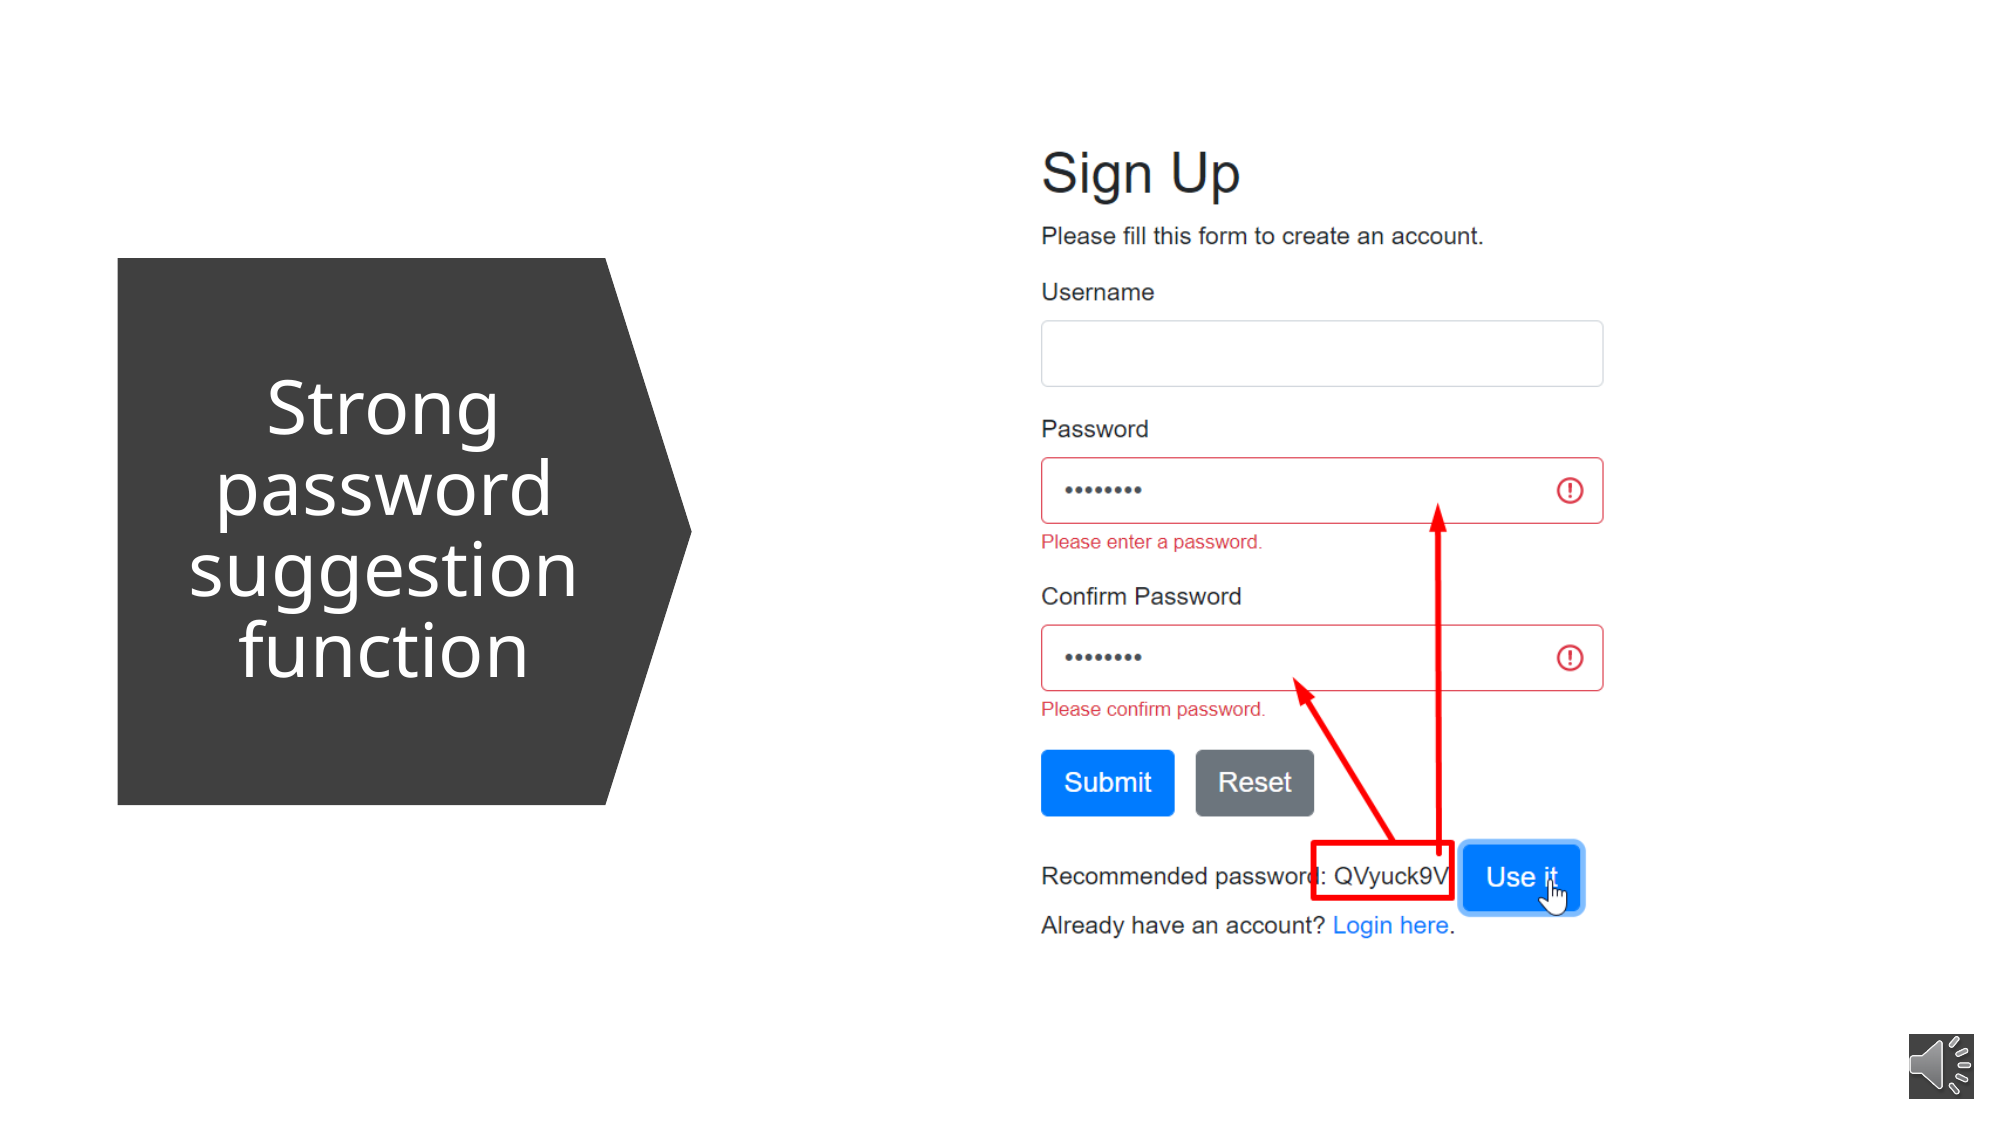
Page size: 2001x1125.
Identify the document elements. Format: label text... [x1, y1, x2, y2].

text_box [116, 257, 693, 807]
picture [1908, 1033, 1975, 1100]
title Strong password suggestion function [168, 322, 601, 741]
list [1006, 105, 1674, 1020]
